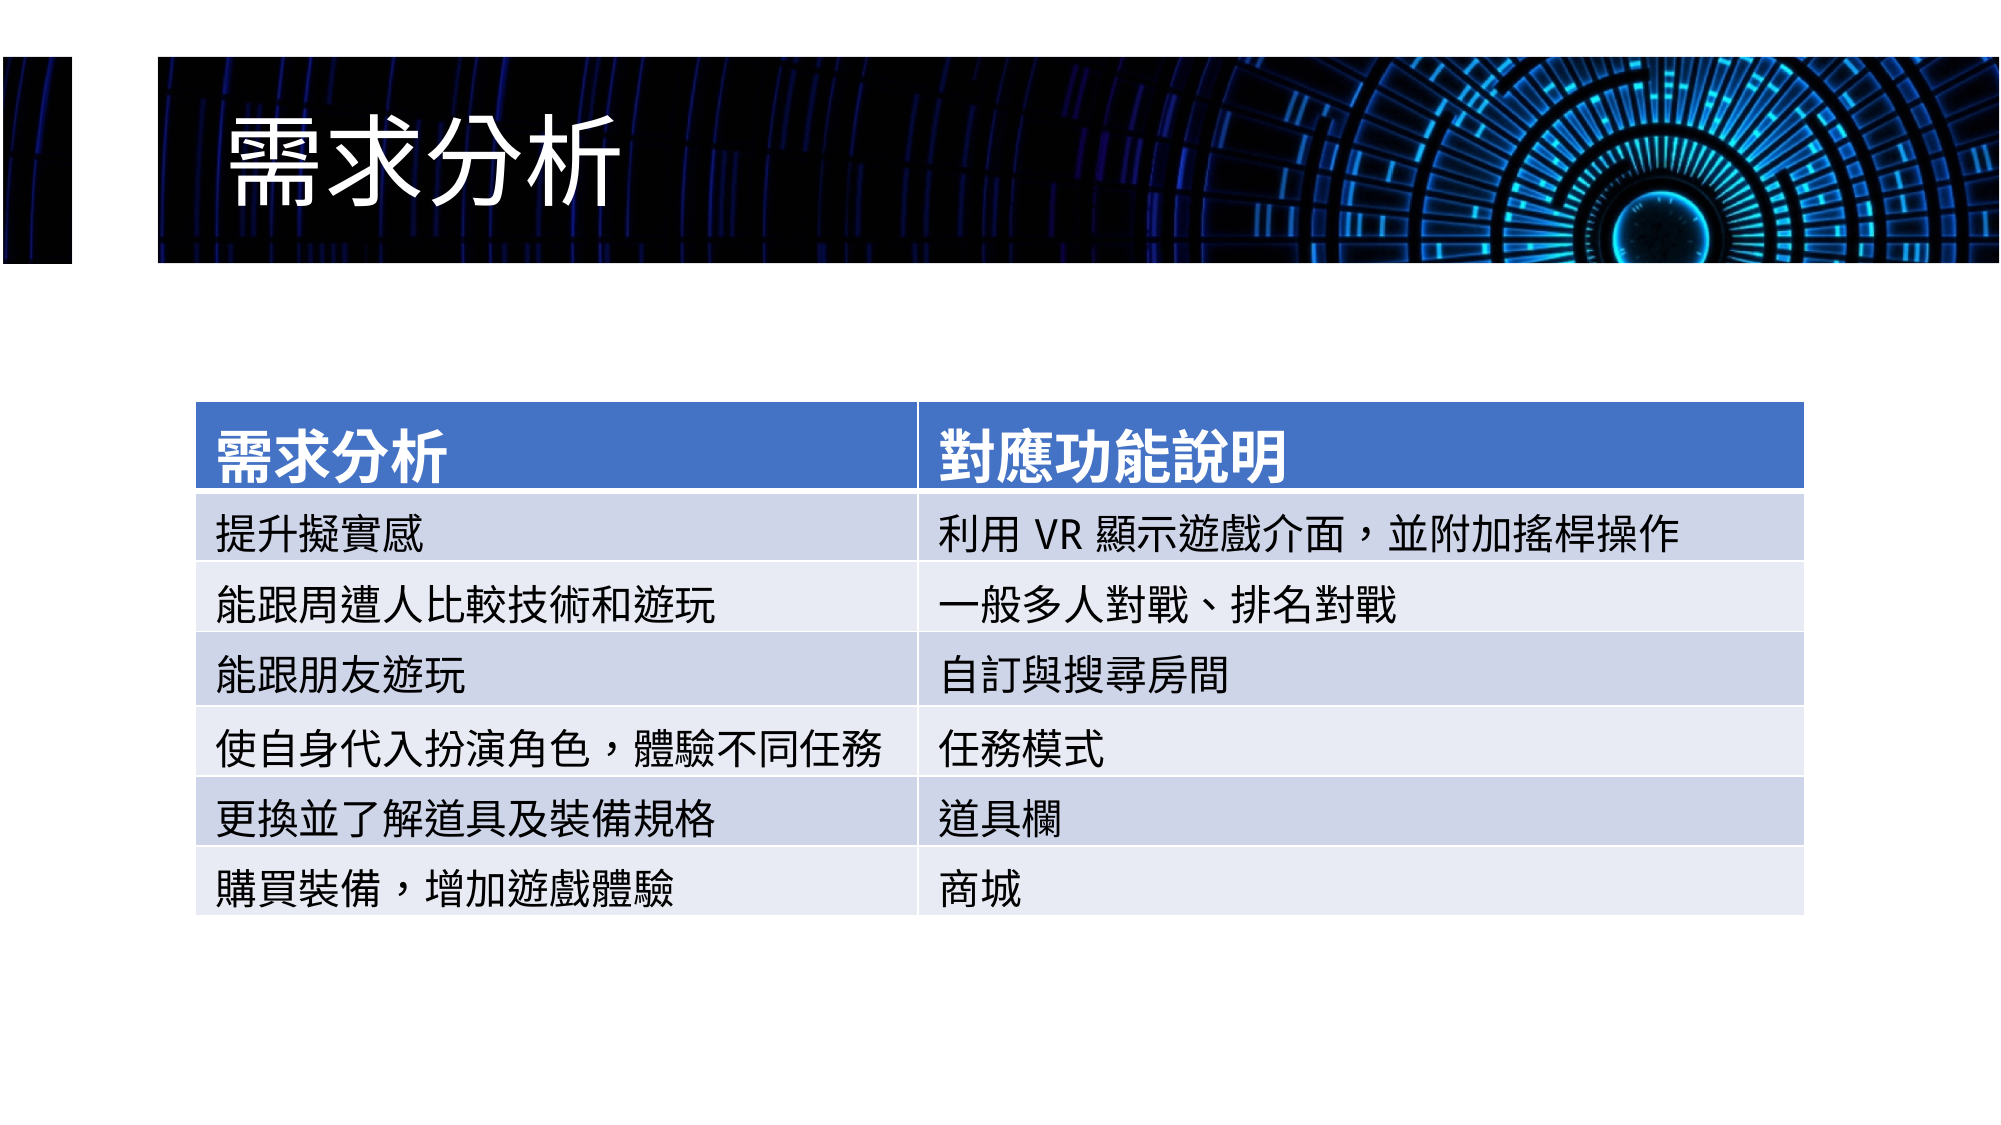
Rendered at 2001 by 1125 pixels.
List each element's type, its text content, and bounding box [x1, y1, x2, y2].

table_cell 道具欄 [919, 777, 1804, 845]
table_cell 購買裝備，增加遊戲體驗 [196, 847, 917, 915]
table_cell 自訂與搜尋房間 [919, 632, 1804, 705]
table_cell 利用VR顯示遊戲介面，並附加搖桿操作 [919, 494, 1804, 560]
table_cell 提升擬實感 [196, 494, 917, 560]
table_header 需求分析 [196, 402, 917, 488]
table_cell 能跟朋友遊玩 [196, 632, 917, 705]
table_header 對應功能說明 [919, 402, 1804, 488]
table_cell 任務模式 [919, 707, 1804, 775]
table_cell 能跟周遭人比較技術和遊玩 [196, 562, 917, 631]
table_cell 更換並了解道具及裝備規格 [196, 777, 917, 845]
table_cell 一般多人對戰、排名對戰 [919, 562, 1804, 631]
table_cell 商城 [919, 847, 1804, 915]
table_cell 使自身代入扮演角色，體驗不同任務 [196, 707, 917, 775]
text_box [0, 55, 2000, 264]
